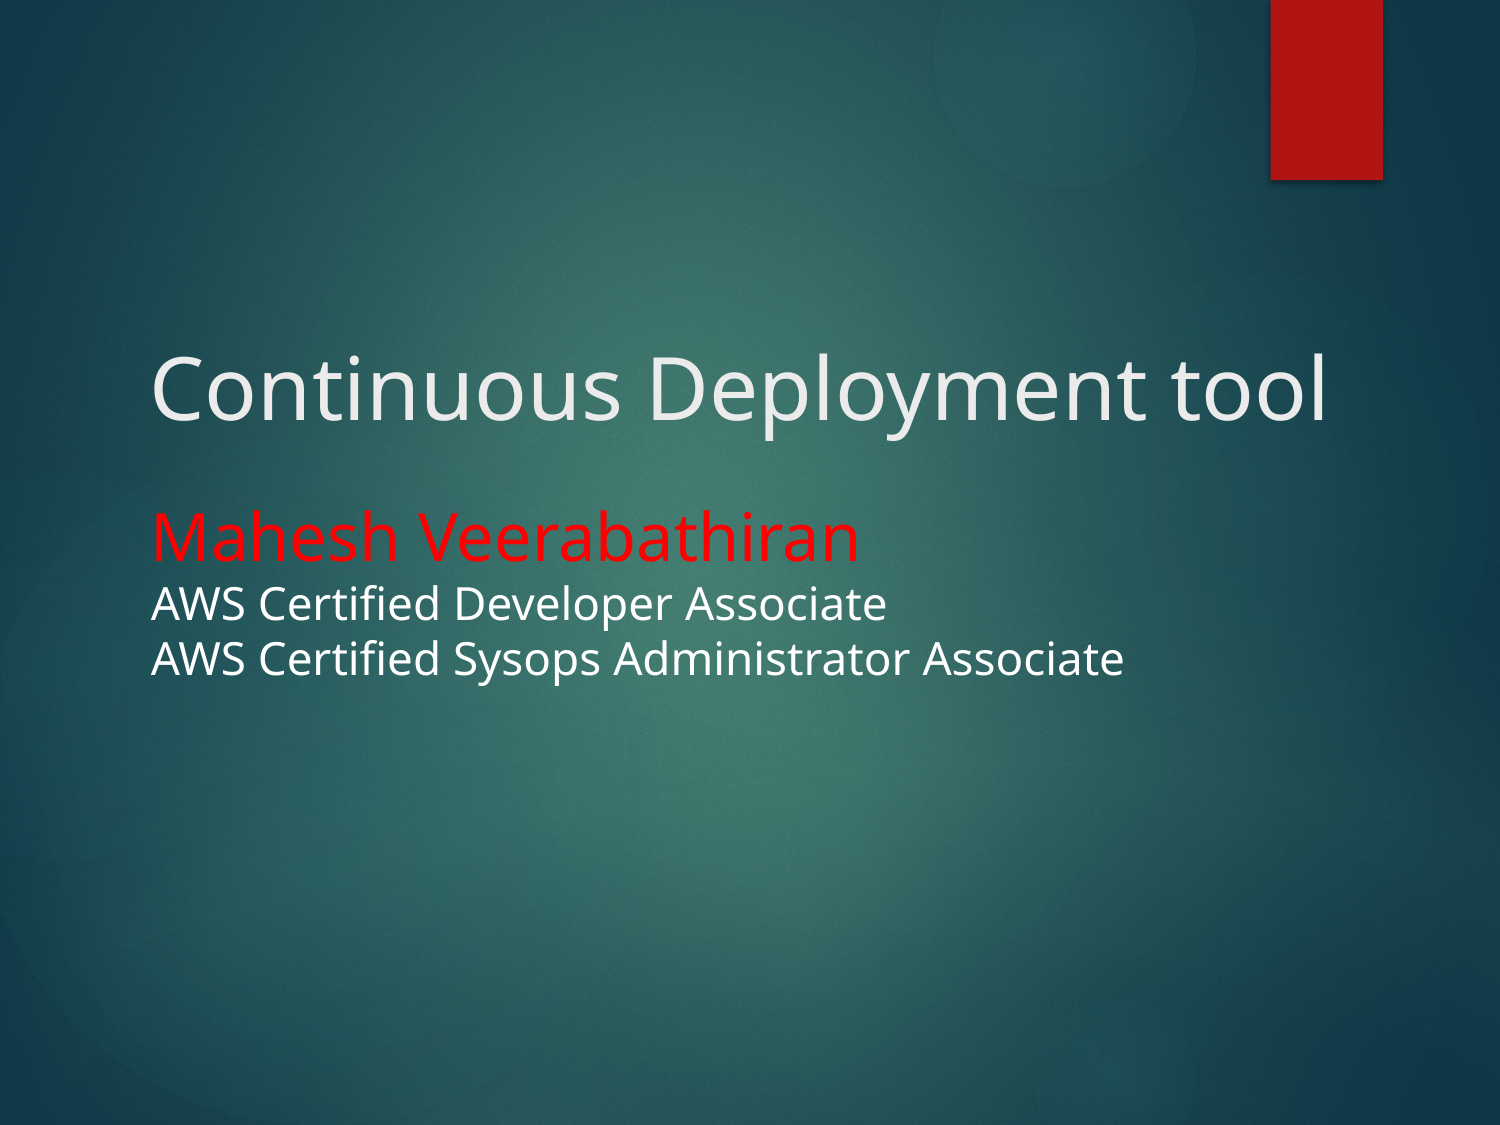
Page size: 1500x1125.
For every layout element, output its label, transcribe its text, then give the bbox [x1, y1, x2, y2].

title Continuous Deployment tool [112, 324, 1368, 450]
list Mahesh Veerabathiran AWS Certified Developer Associate AWS Certified Sysops Administrator Associate [135, 487, 1338, 725]
